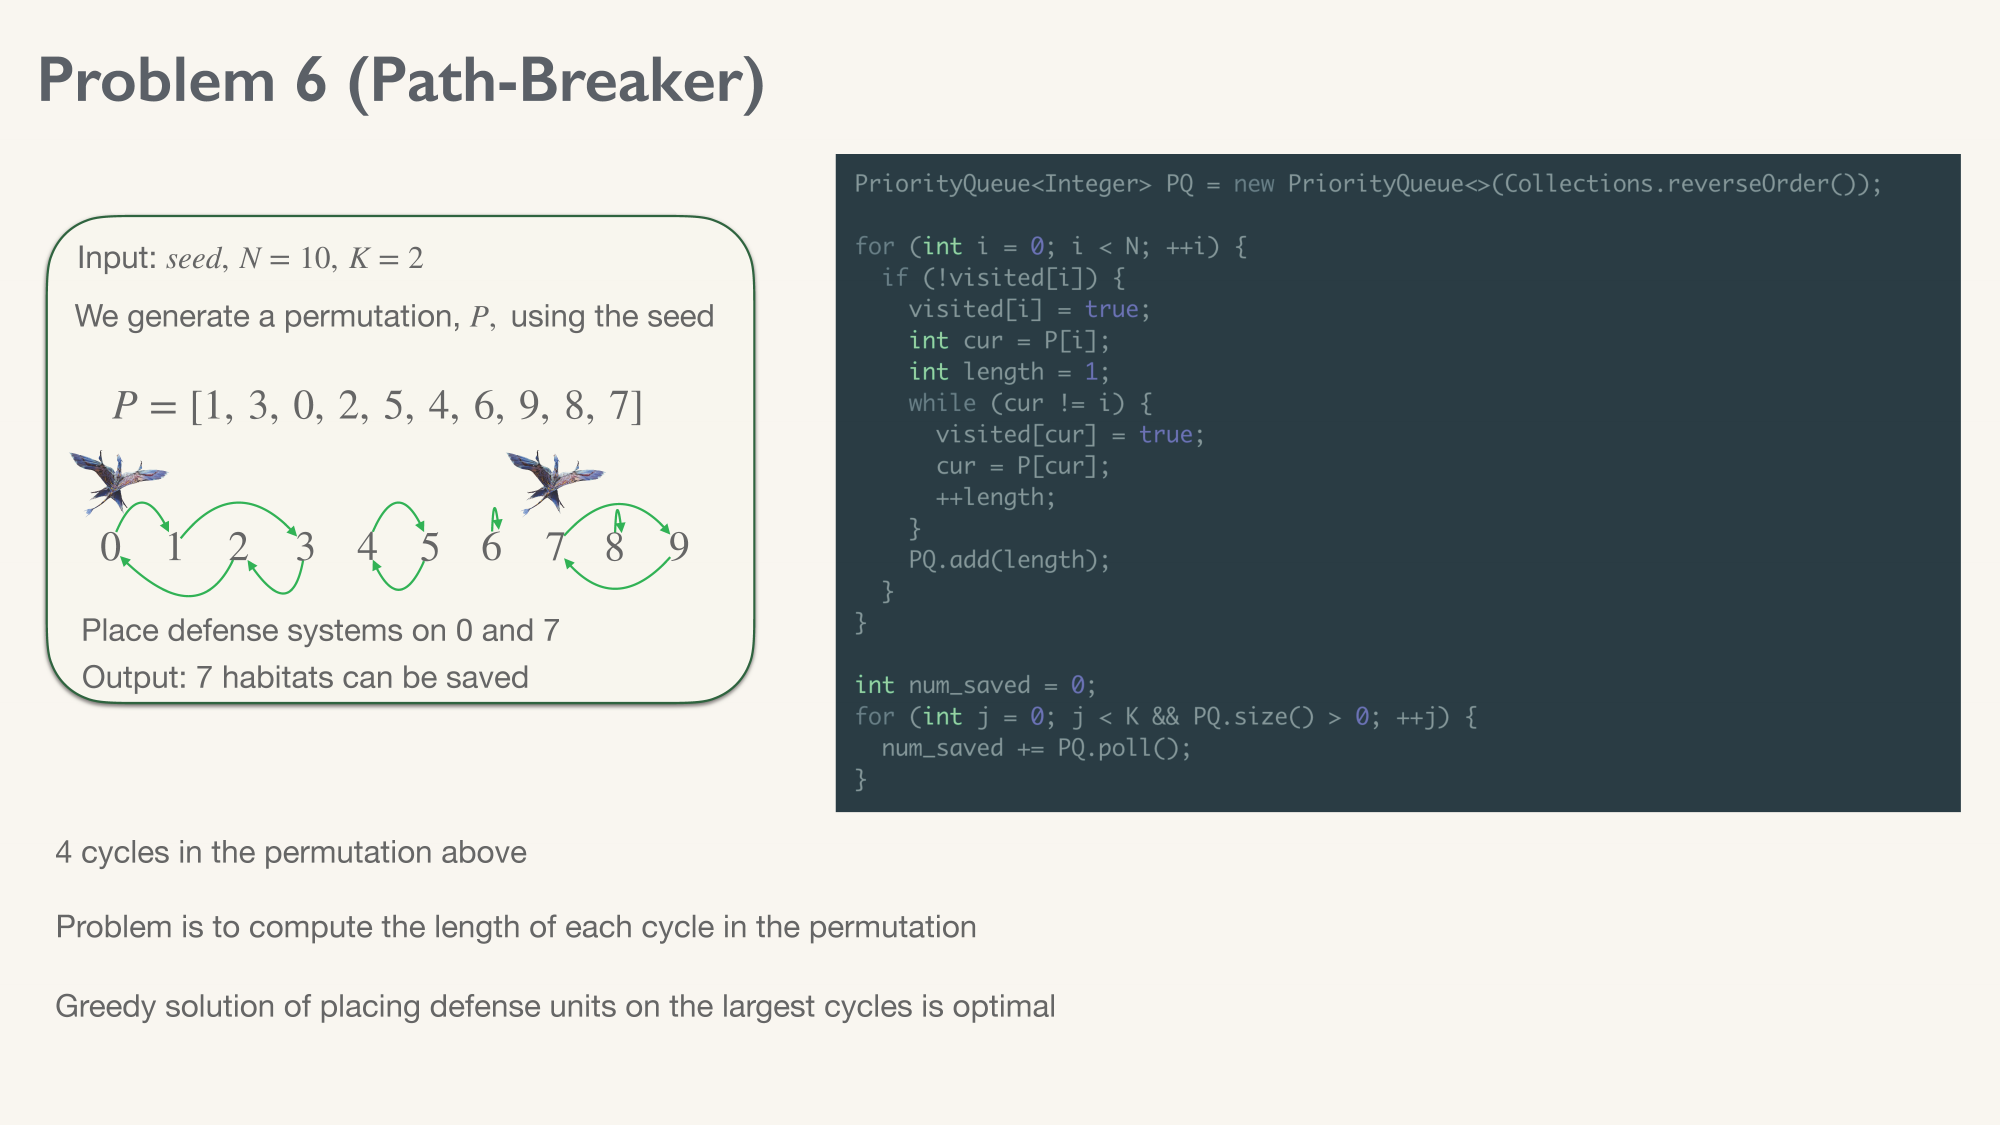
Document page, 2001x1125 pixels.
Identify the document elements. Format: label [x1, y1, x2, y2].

list [0, 0, 2000, 1125]
